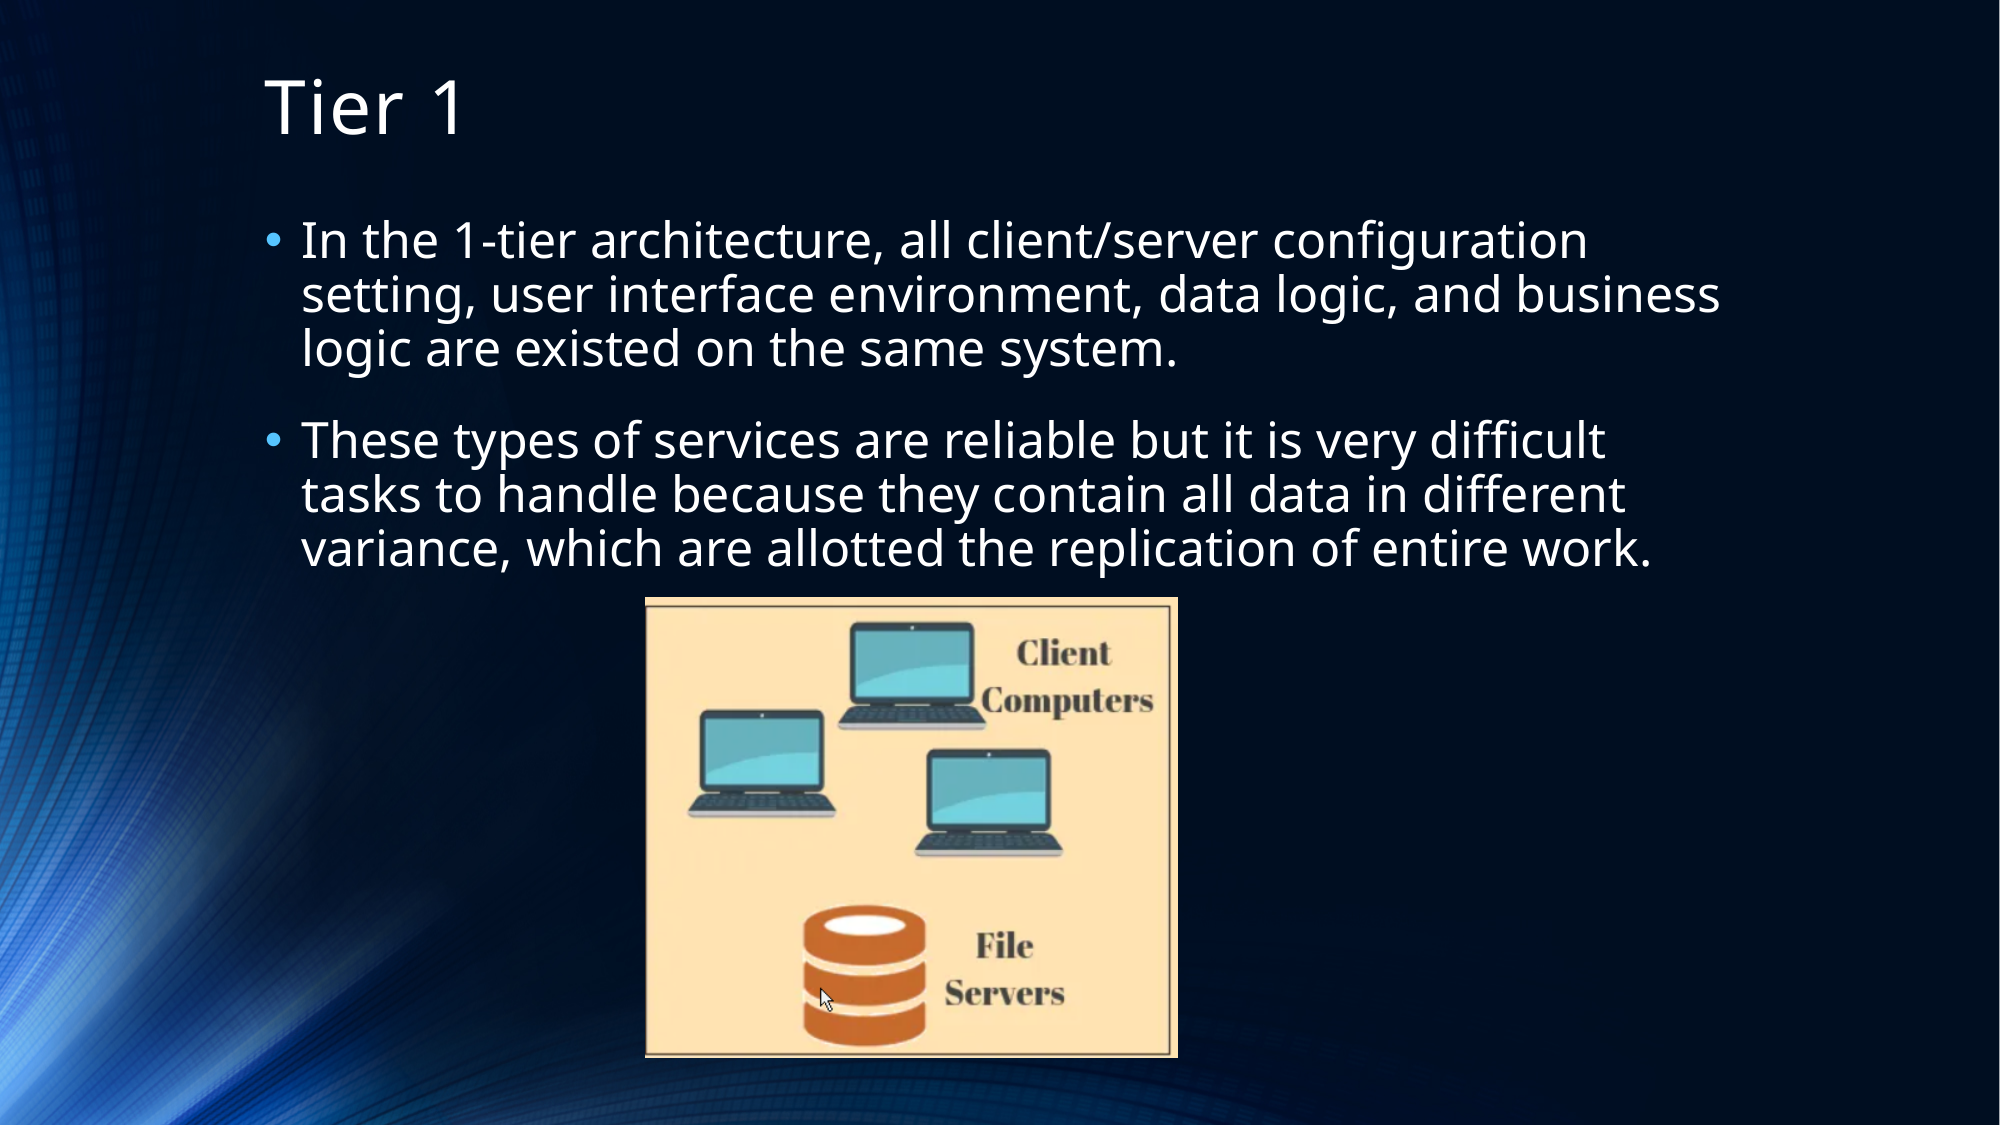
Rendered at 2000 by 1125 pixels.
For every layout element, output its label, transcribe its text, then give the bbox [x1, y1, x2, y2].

list In the 1-tier architecture, all client/server configuration setting, user interface environment, data logic, and business logic are existed on the same system. These types of services are reliable but it is very difficult tasks to handle because they contain all data in different variance, which are allotted the replication of entire work. [249, 208, 1749, 988]
picture [0, 0, 2000, 1125]
title Tier 1 [249, 62, 1750, 173]
